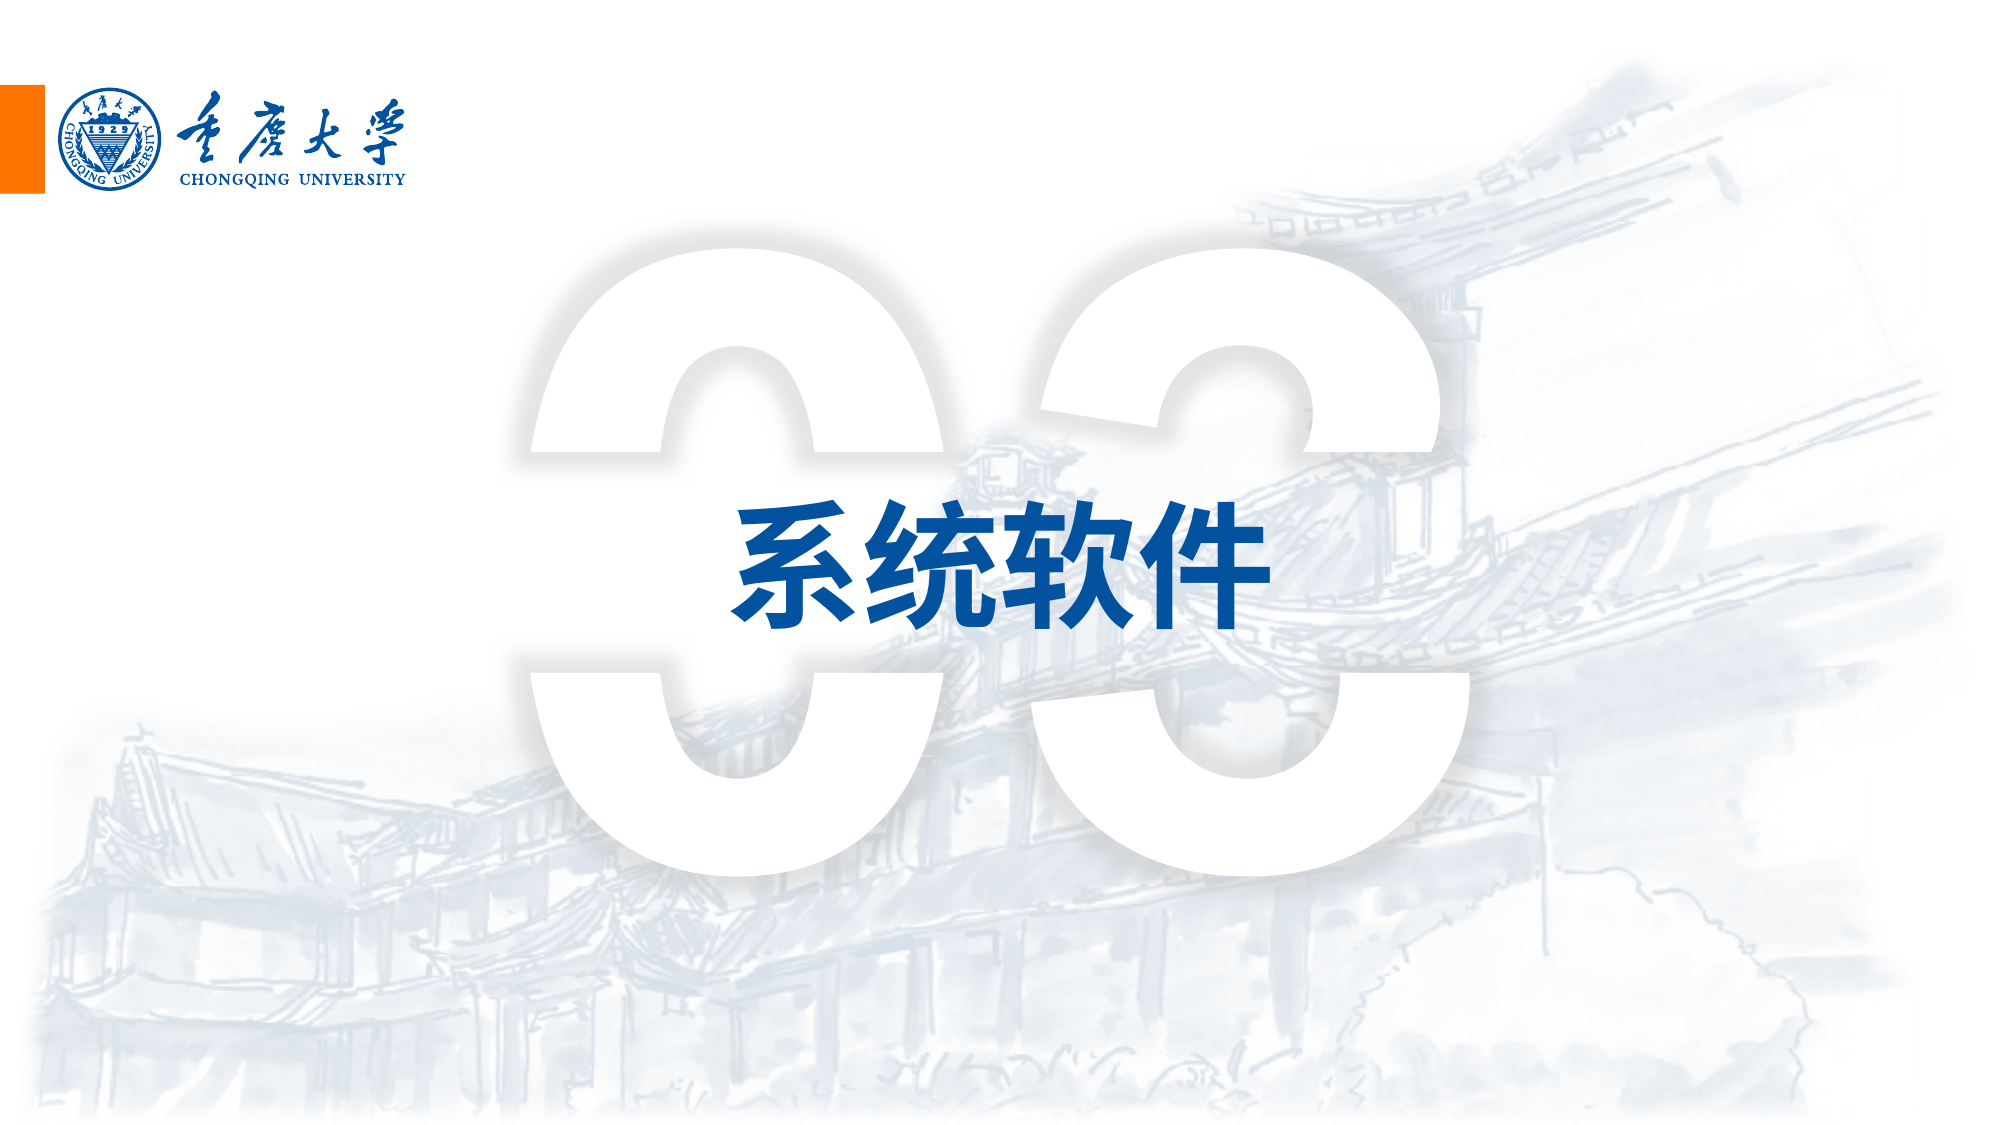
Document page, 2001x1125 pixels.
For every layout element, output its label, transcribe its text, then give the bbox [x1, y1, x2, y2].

list 系统软件 [316, 482, 1684, 643]
